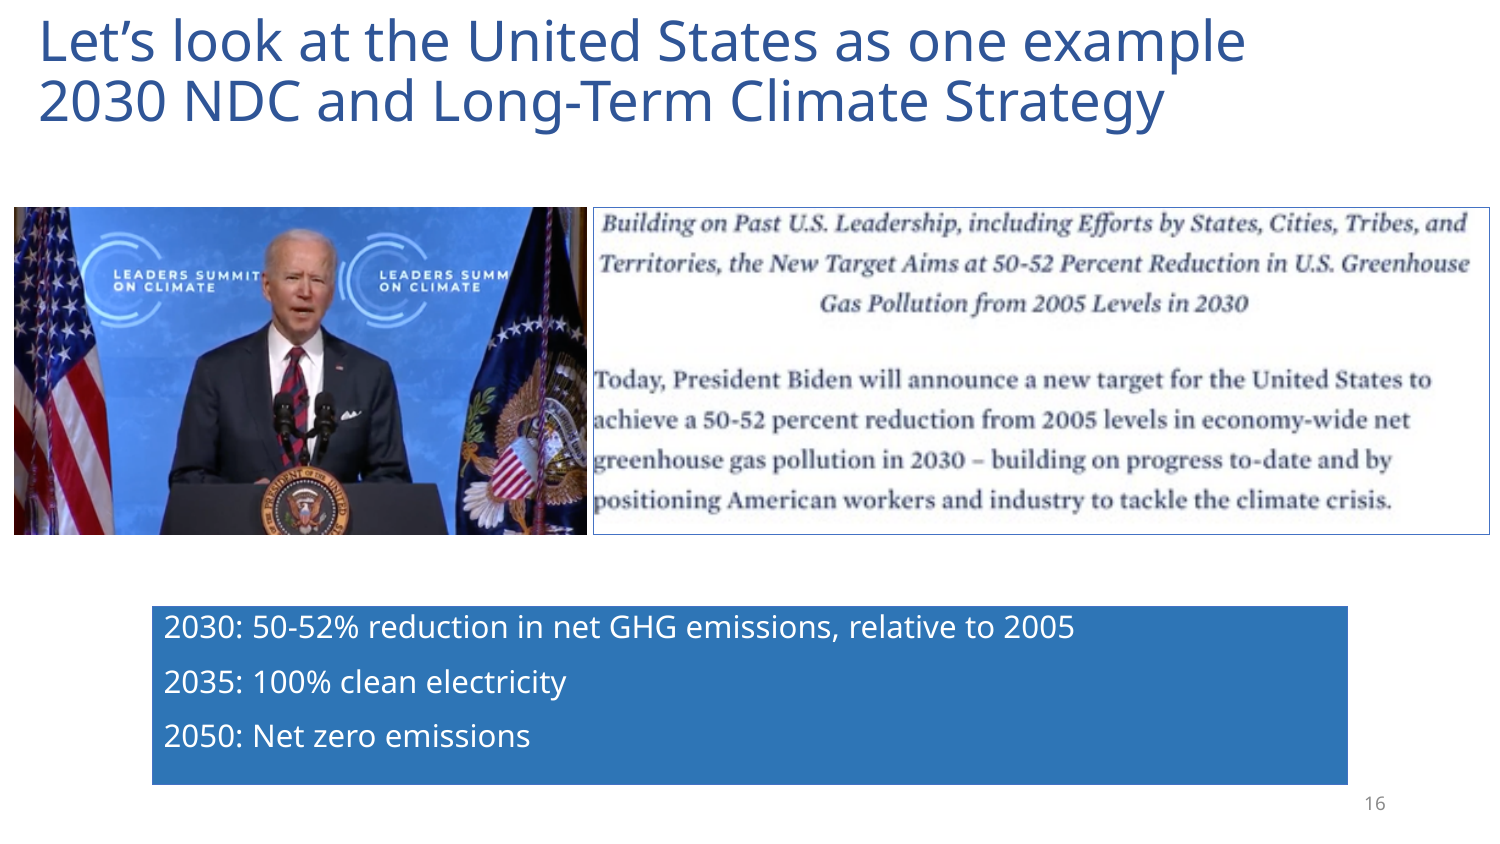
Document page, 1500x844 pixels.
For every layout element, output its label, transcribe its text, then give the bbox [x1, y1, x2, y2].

slide_number 16 [1059, 782, 1397, 827]
picture [593, 207, 1490, 535]
title Let’s look at the United States as one example 2030 NDC and Long-Term Climate Strategy [23, 16, 1397, 130]
text_box 2030: 50-52% reduction in net GHG emissions, relative to 2005 2035: 100% clean electricity 2050: Net zero emissions [152, 606, 1348, 785]
picture [14, 207, 587, 535]
